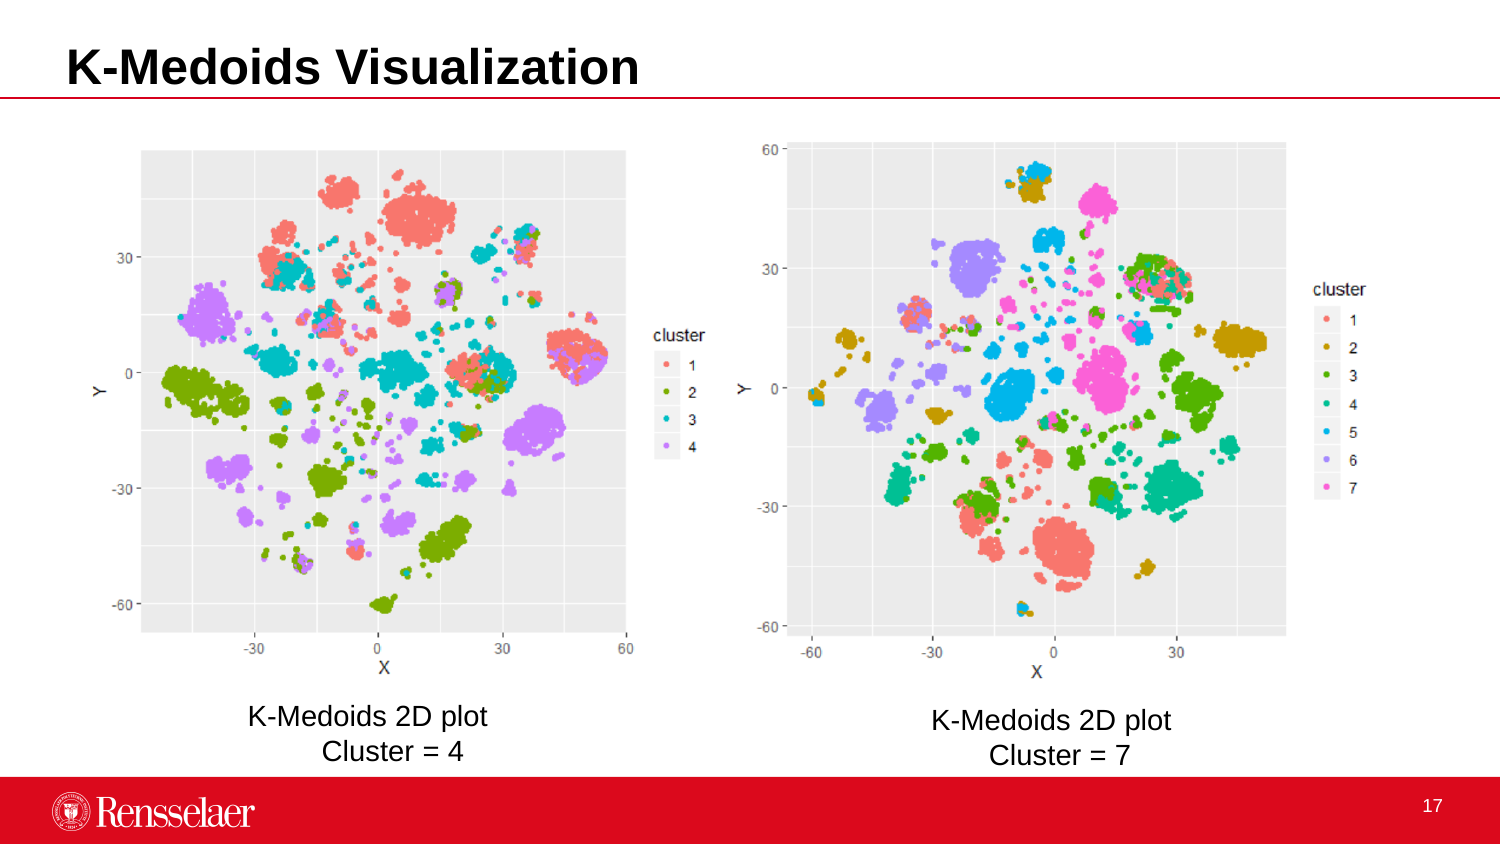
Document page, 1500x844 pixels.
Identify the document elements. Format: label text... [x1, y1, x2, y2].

text_box K-Medoids 2D plot Cluster = 7 [916, 695, 1221, 744]
picture [52, 792, 255, 831]
text_box K-Medoids 2D plot Cluster = 4 [232, 691, 640, 739]
picture [85, 143, 719, 683]
picture [728, 138, 1376, 687]
title K-Medoids Visualization [51, 17, 1449, 112]
